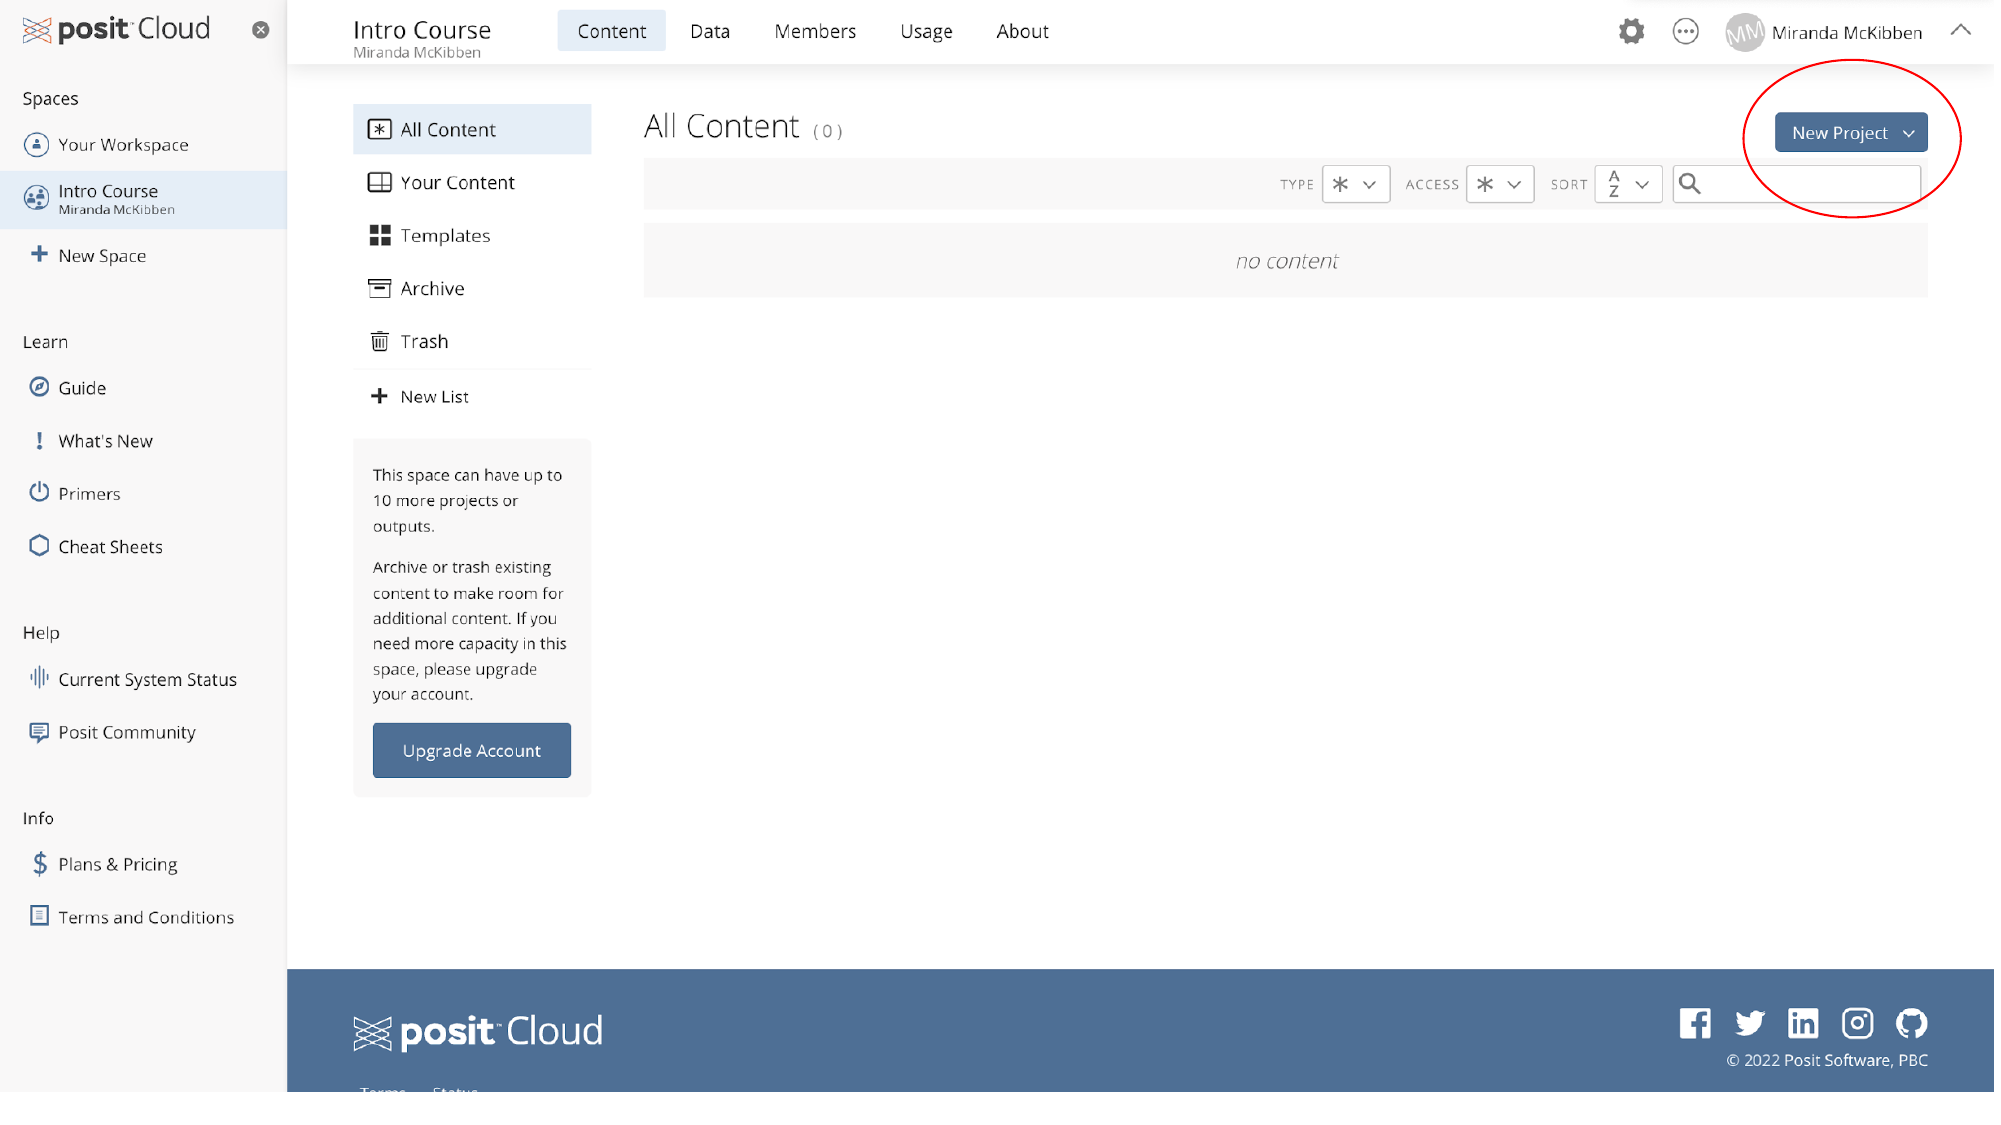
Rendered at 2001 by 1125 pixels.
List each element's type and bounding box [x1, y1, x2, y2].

list [0, 0, 1994, 1092]
